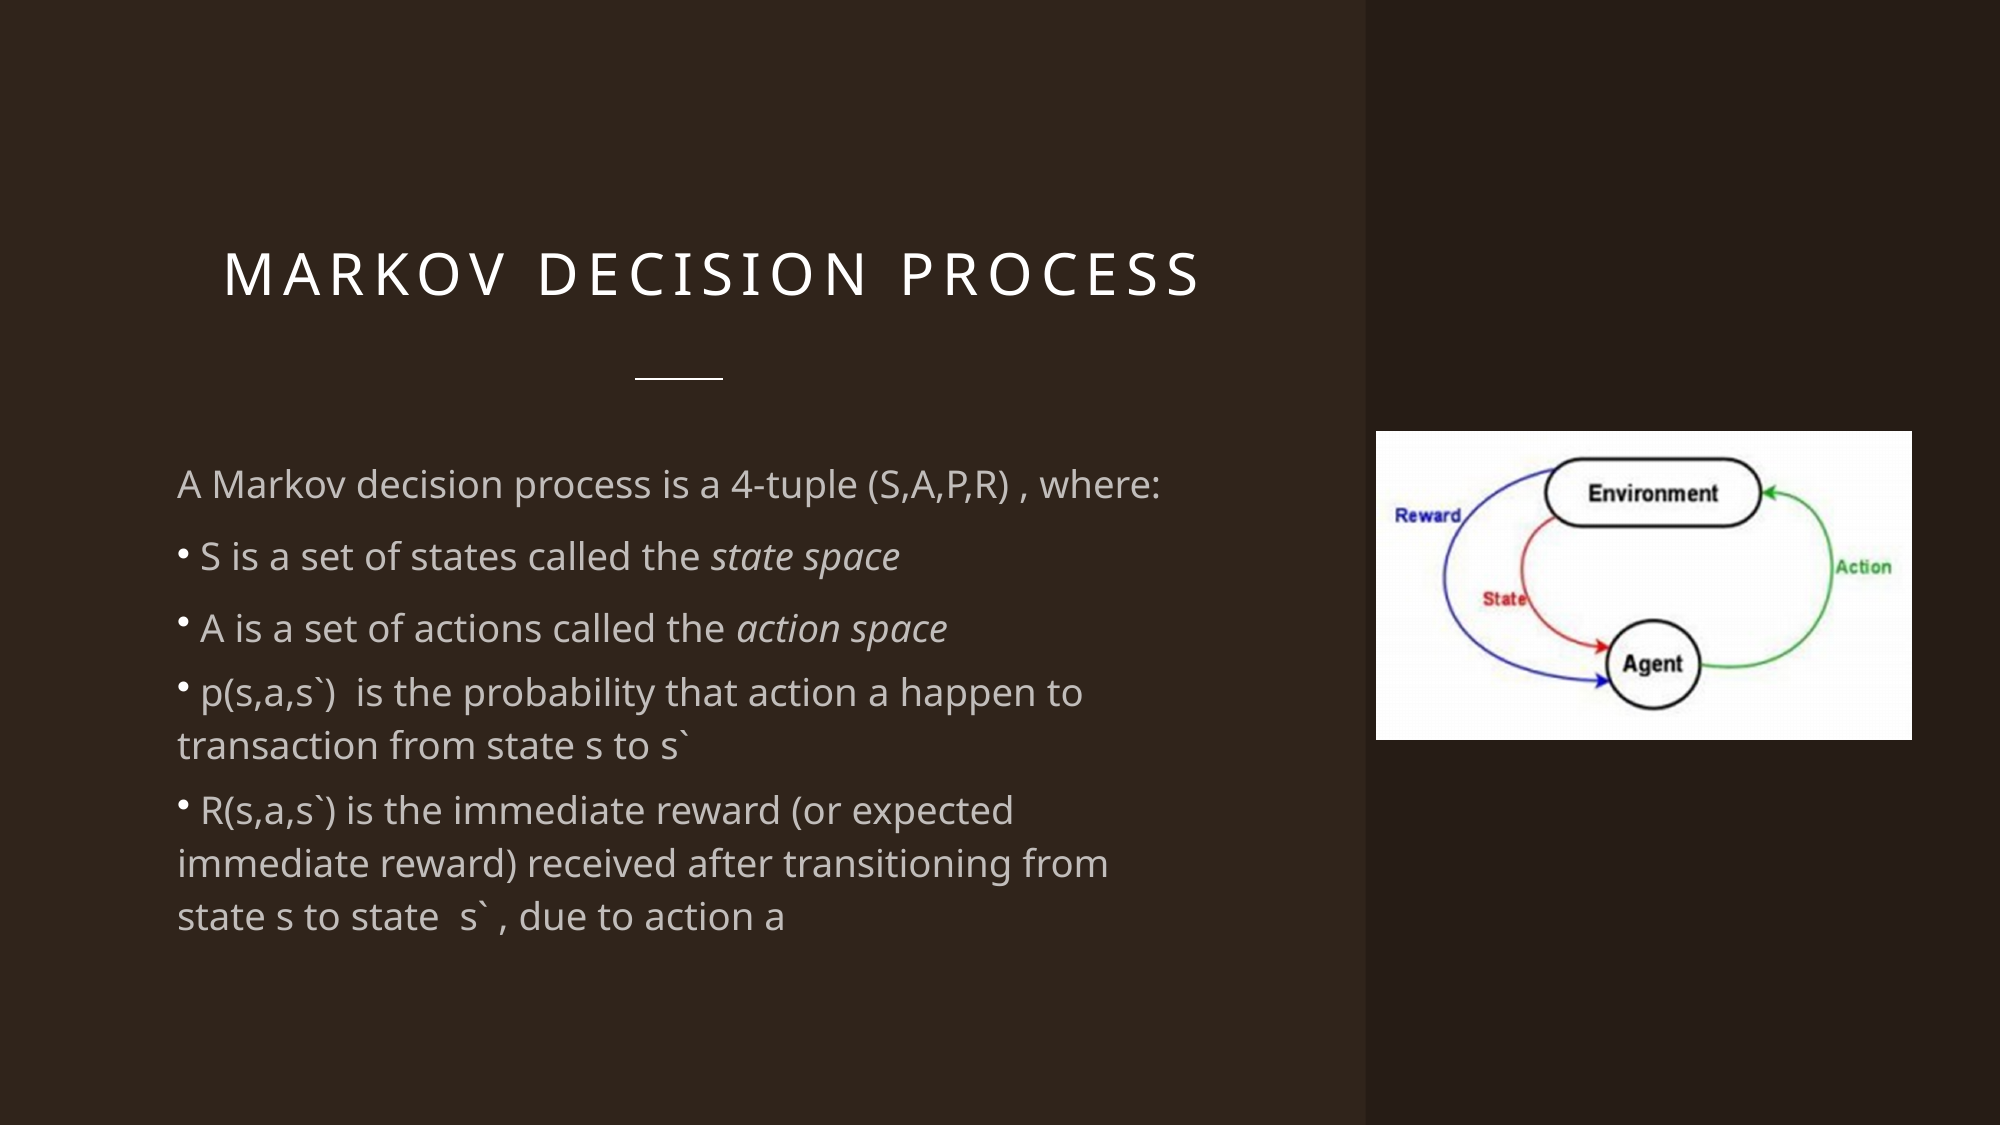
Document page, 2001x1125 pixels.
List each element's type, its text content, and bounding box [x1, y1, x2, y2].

text_box [1365, 0, 2000, 1125]
picture [1376, 431, 1912, 741]
list A Markov decision process is a 4-tuple (S,A,P,R) , where: S is a set of states called the state space A is a set of actions called the action space p(s,a,s`) is the probability that action a happen to transaction from state s to s` R(s,a,s`) is the immediate reward (or expected immediate reward) received after transitioning from state s to state s` , due to action a [177, 452, 1182, 947]
text_box [0, 0, 1365, 1125]
title Markov decision process [177, 97, 1245, 307]
